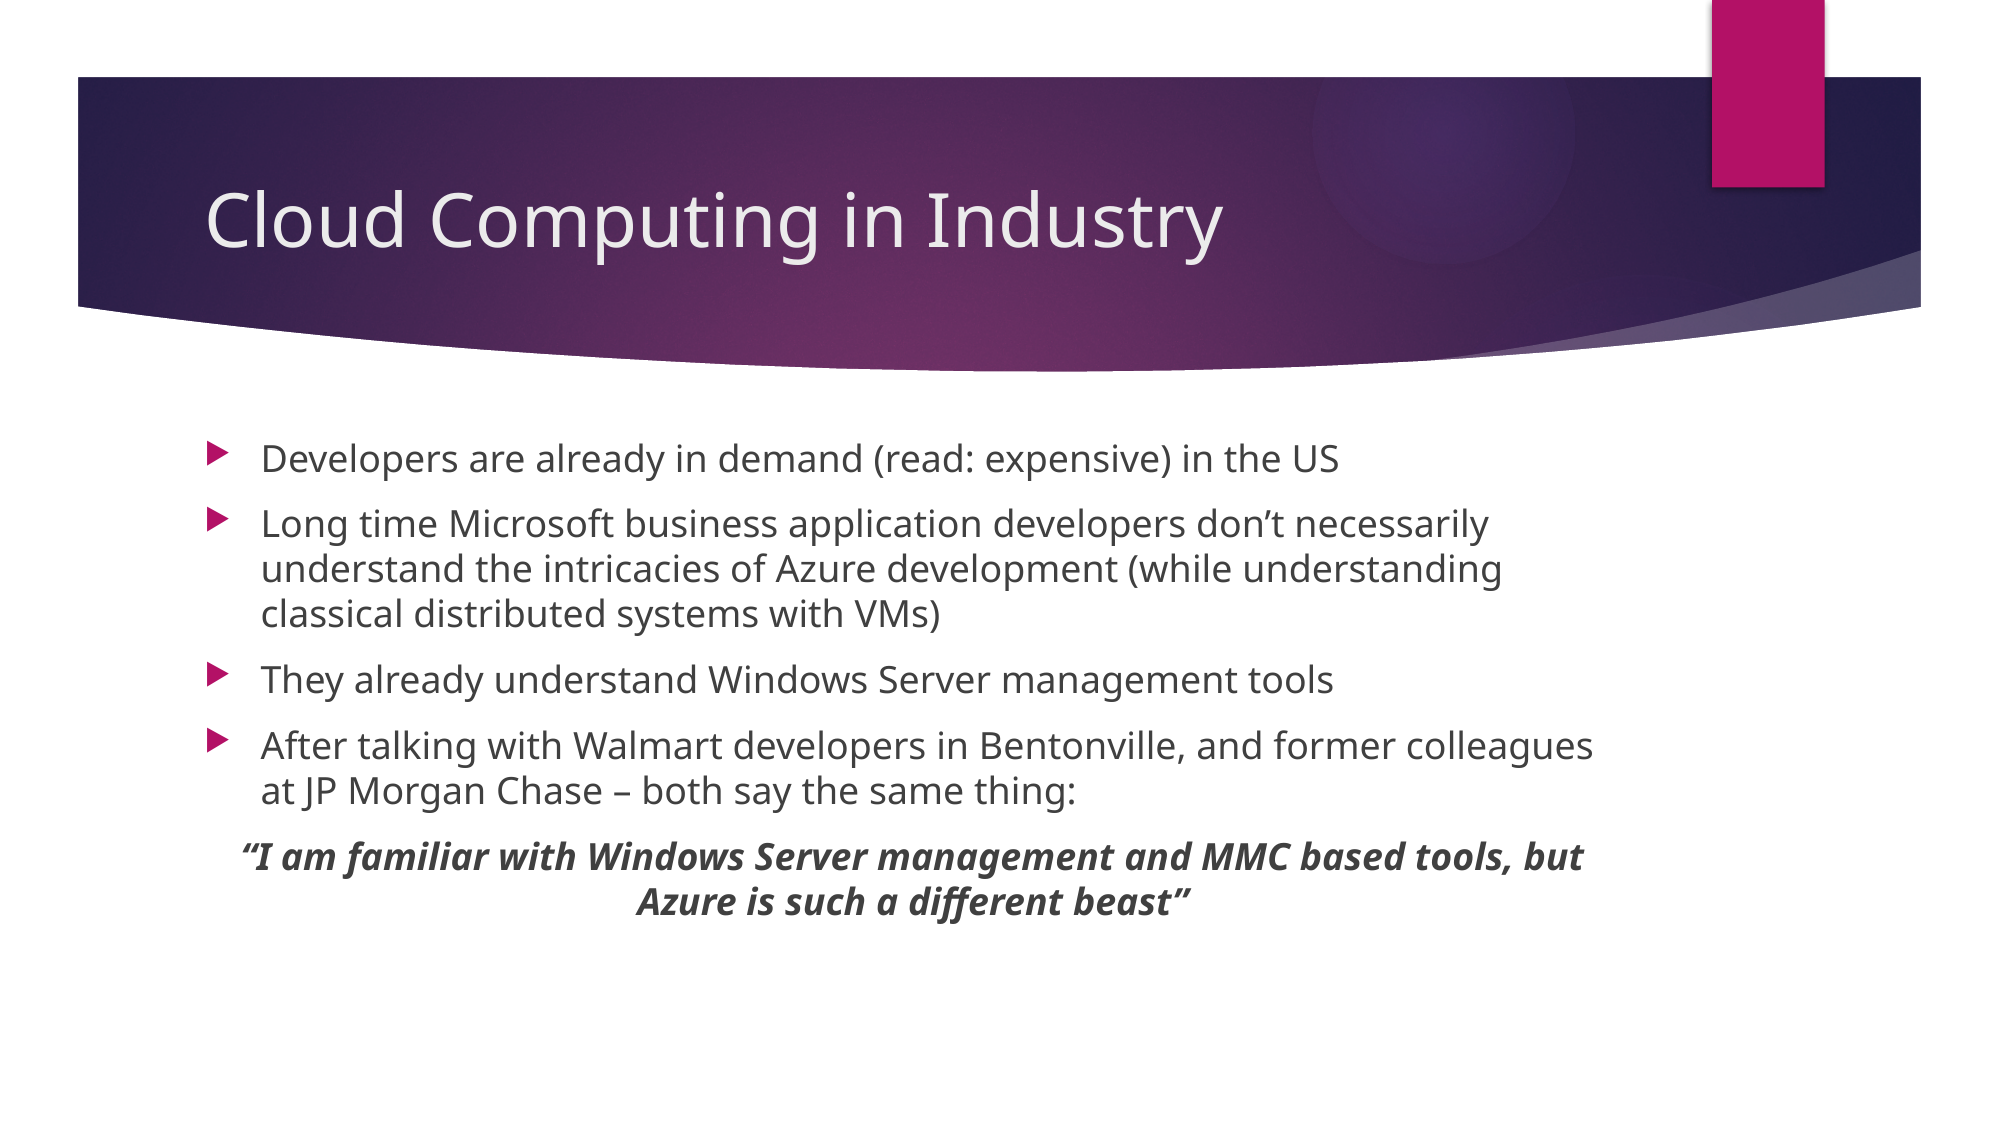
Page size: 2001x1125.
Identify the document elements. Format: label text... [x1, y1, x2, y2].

list Developers are already in demand (read: expensive) in the US Long time Microsoft business application developers don’t necessarily understand the intricacies of Azure development (while understanding classical distributed systems with VMs) They already understand Windows Server management tools After talking with Walmart developers in Bentonville, and former colleagues at JP Morgan Chase – both say the same thing: “I am familiar with Windows Server management and MMC based tools, but Azure is such a different beast” [189, 427, 1638, 988]
title Cloud Computing in Industry [189, 159, 1627, 276]
